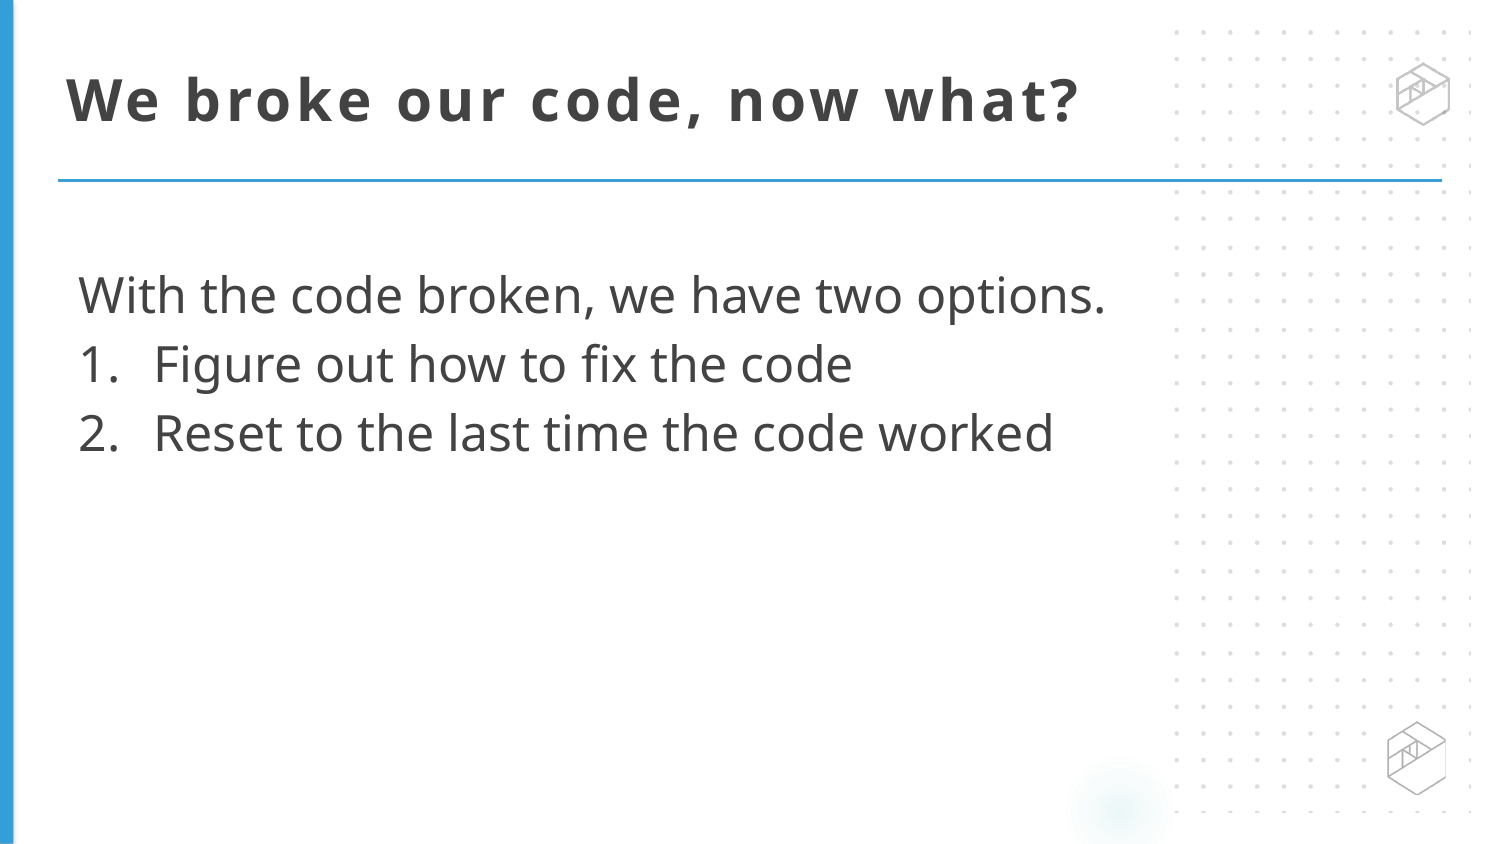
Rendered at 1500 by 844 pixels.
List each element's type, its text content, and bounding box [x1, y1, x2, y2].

picture [1396, 62, 1451, 126]
list With the code broken, we have two options. Figure out how to fix the code Reset to the last time the code worked [51, 239, 1449, 675]
title We broke our code, now what? [51, 48, 1135, 142]
picture [1058, 750, 1181, 844]
